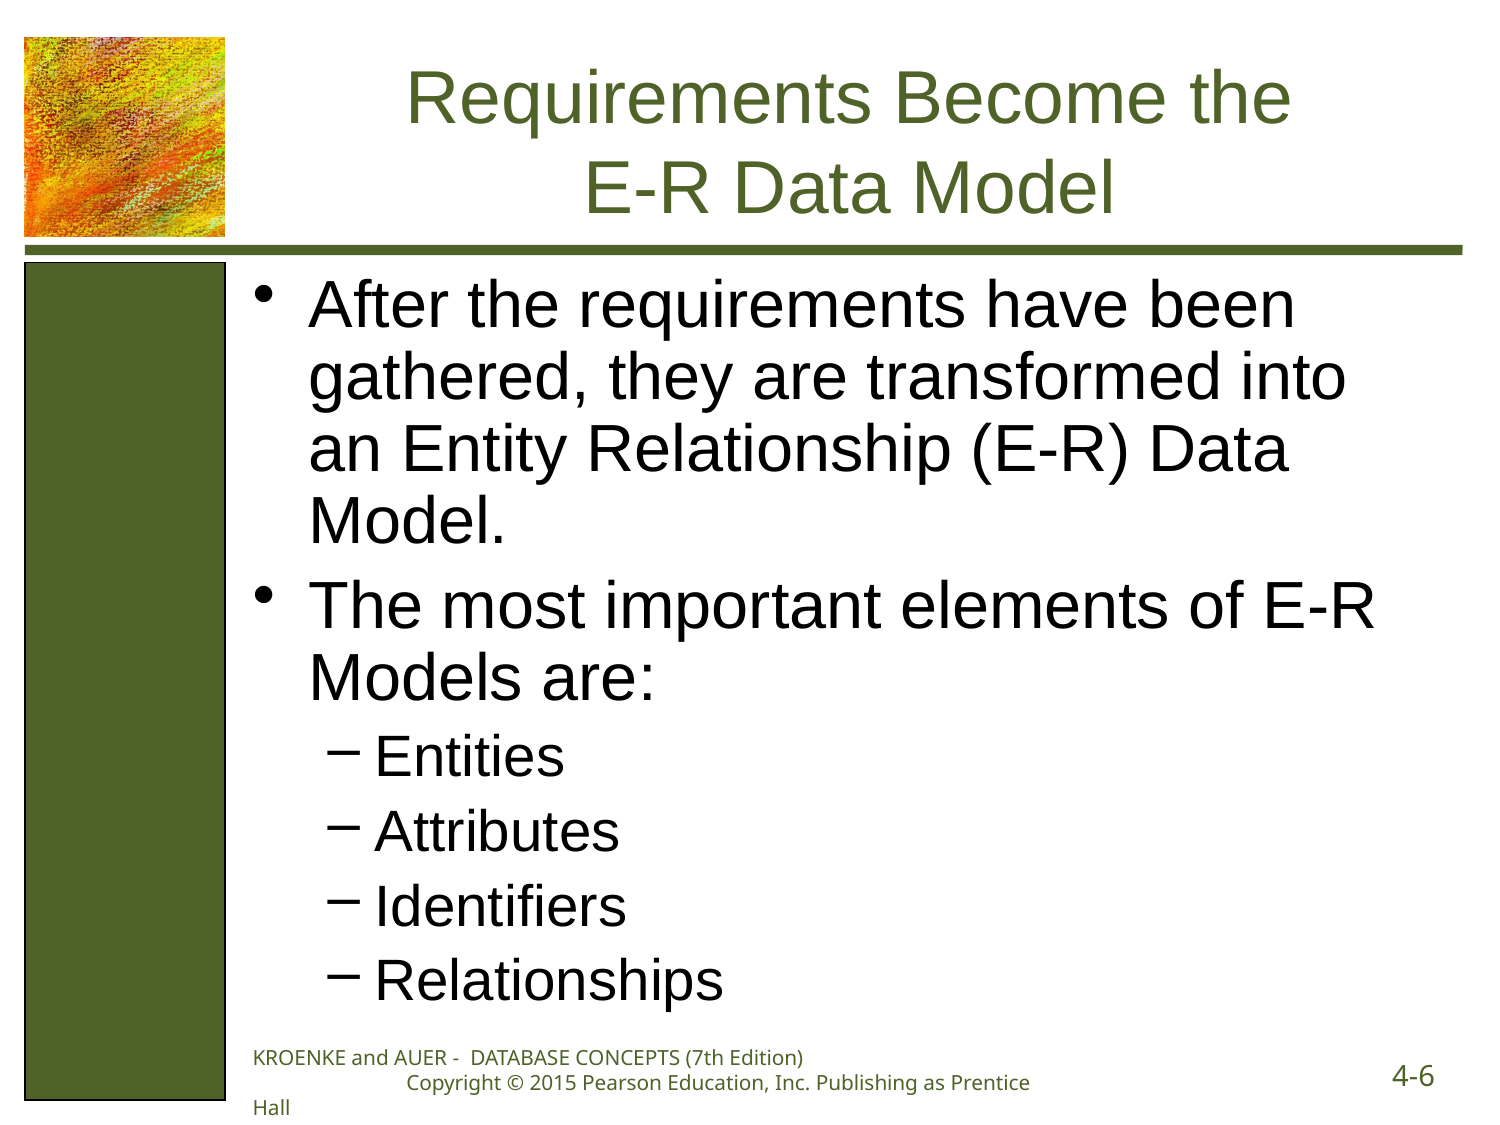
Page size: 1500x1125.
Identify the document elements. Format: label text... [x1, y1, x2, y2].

title Requirements Become the E-R Data Model [237, 44, 1463, 233]
picture [24, 37, 225, 237]
footer KROENKE and AUER - DATABASE CONCEPTS (7th Edition) Copyright © 2015 Pearson Education, Inc. Publishing as Prentice Hall [237, 1037, 1088, 1104]
list After the requirements have been gathered, they are transformed into an Entity Relationship (E-R) Data Model. The most important elements of E-R Models are: Entities Attributes Identifiers Relationships [237, 262, 1426, 1026]
slide_number 4-6 [1287, 1049, 1451, 1103]
